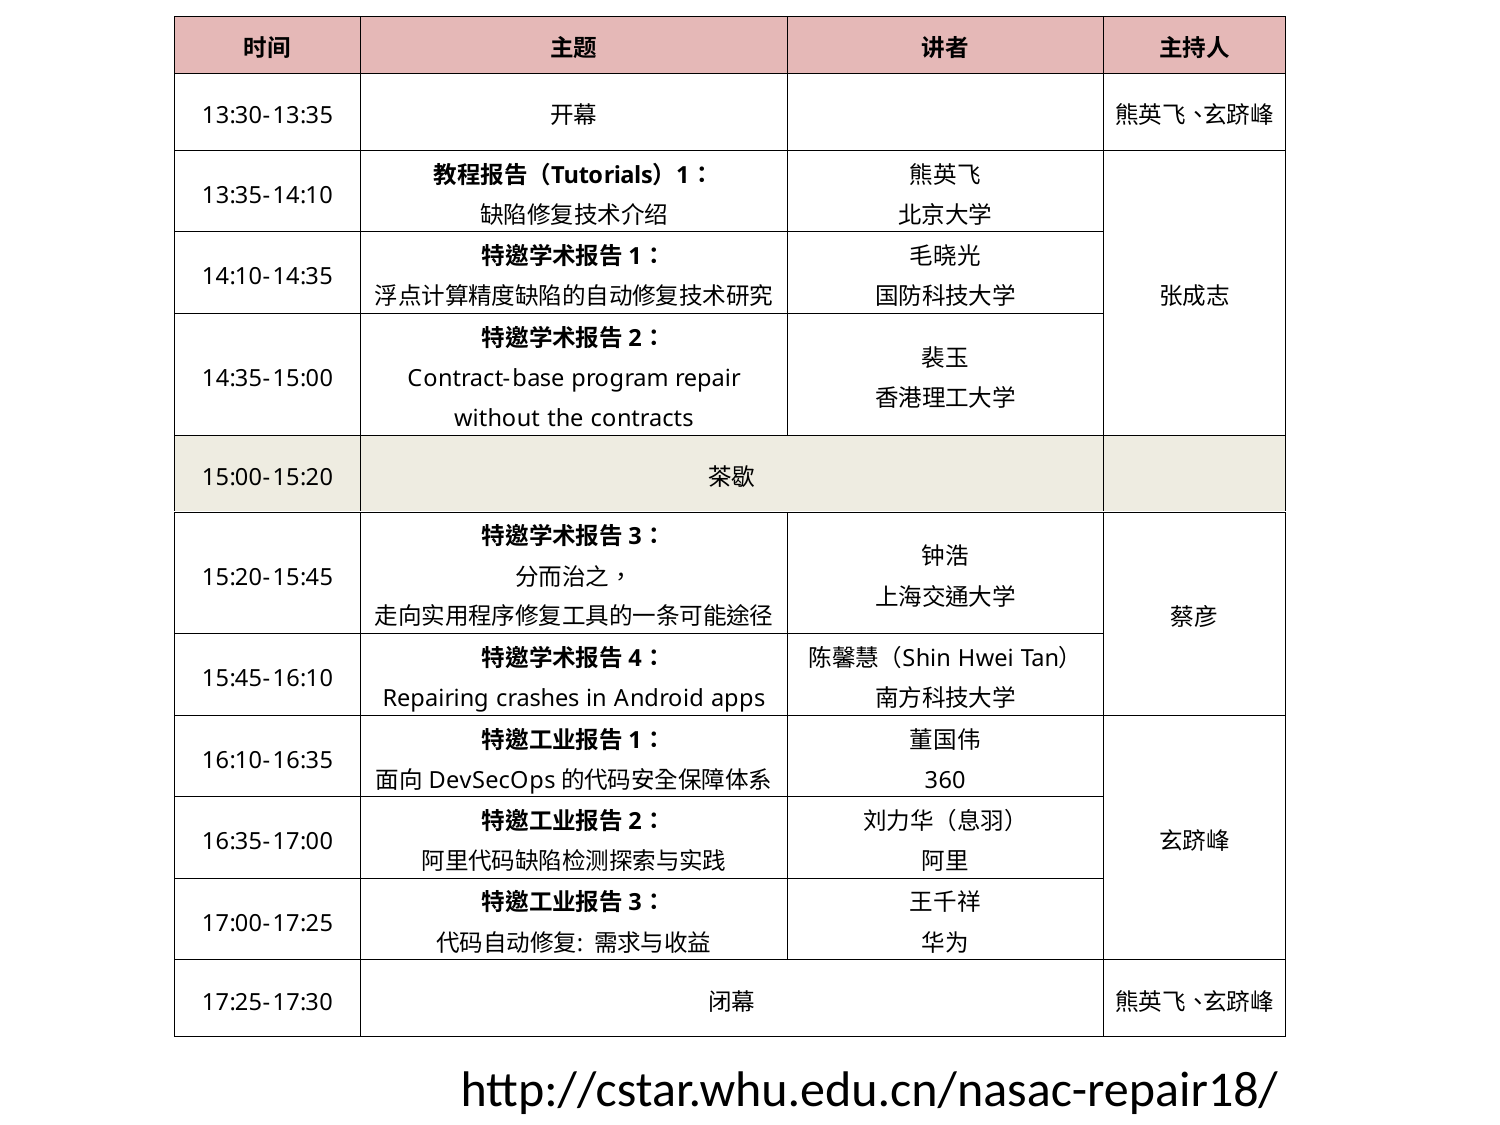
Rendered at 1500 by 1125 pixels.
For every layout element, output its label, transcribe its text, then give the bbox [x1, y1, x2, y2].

picture [173, 15, 1287, 1072]
text_box http://cstar.whu.edu.cn/nasac-repair18/ [445, 1049, 1397, 1124]
